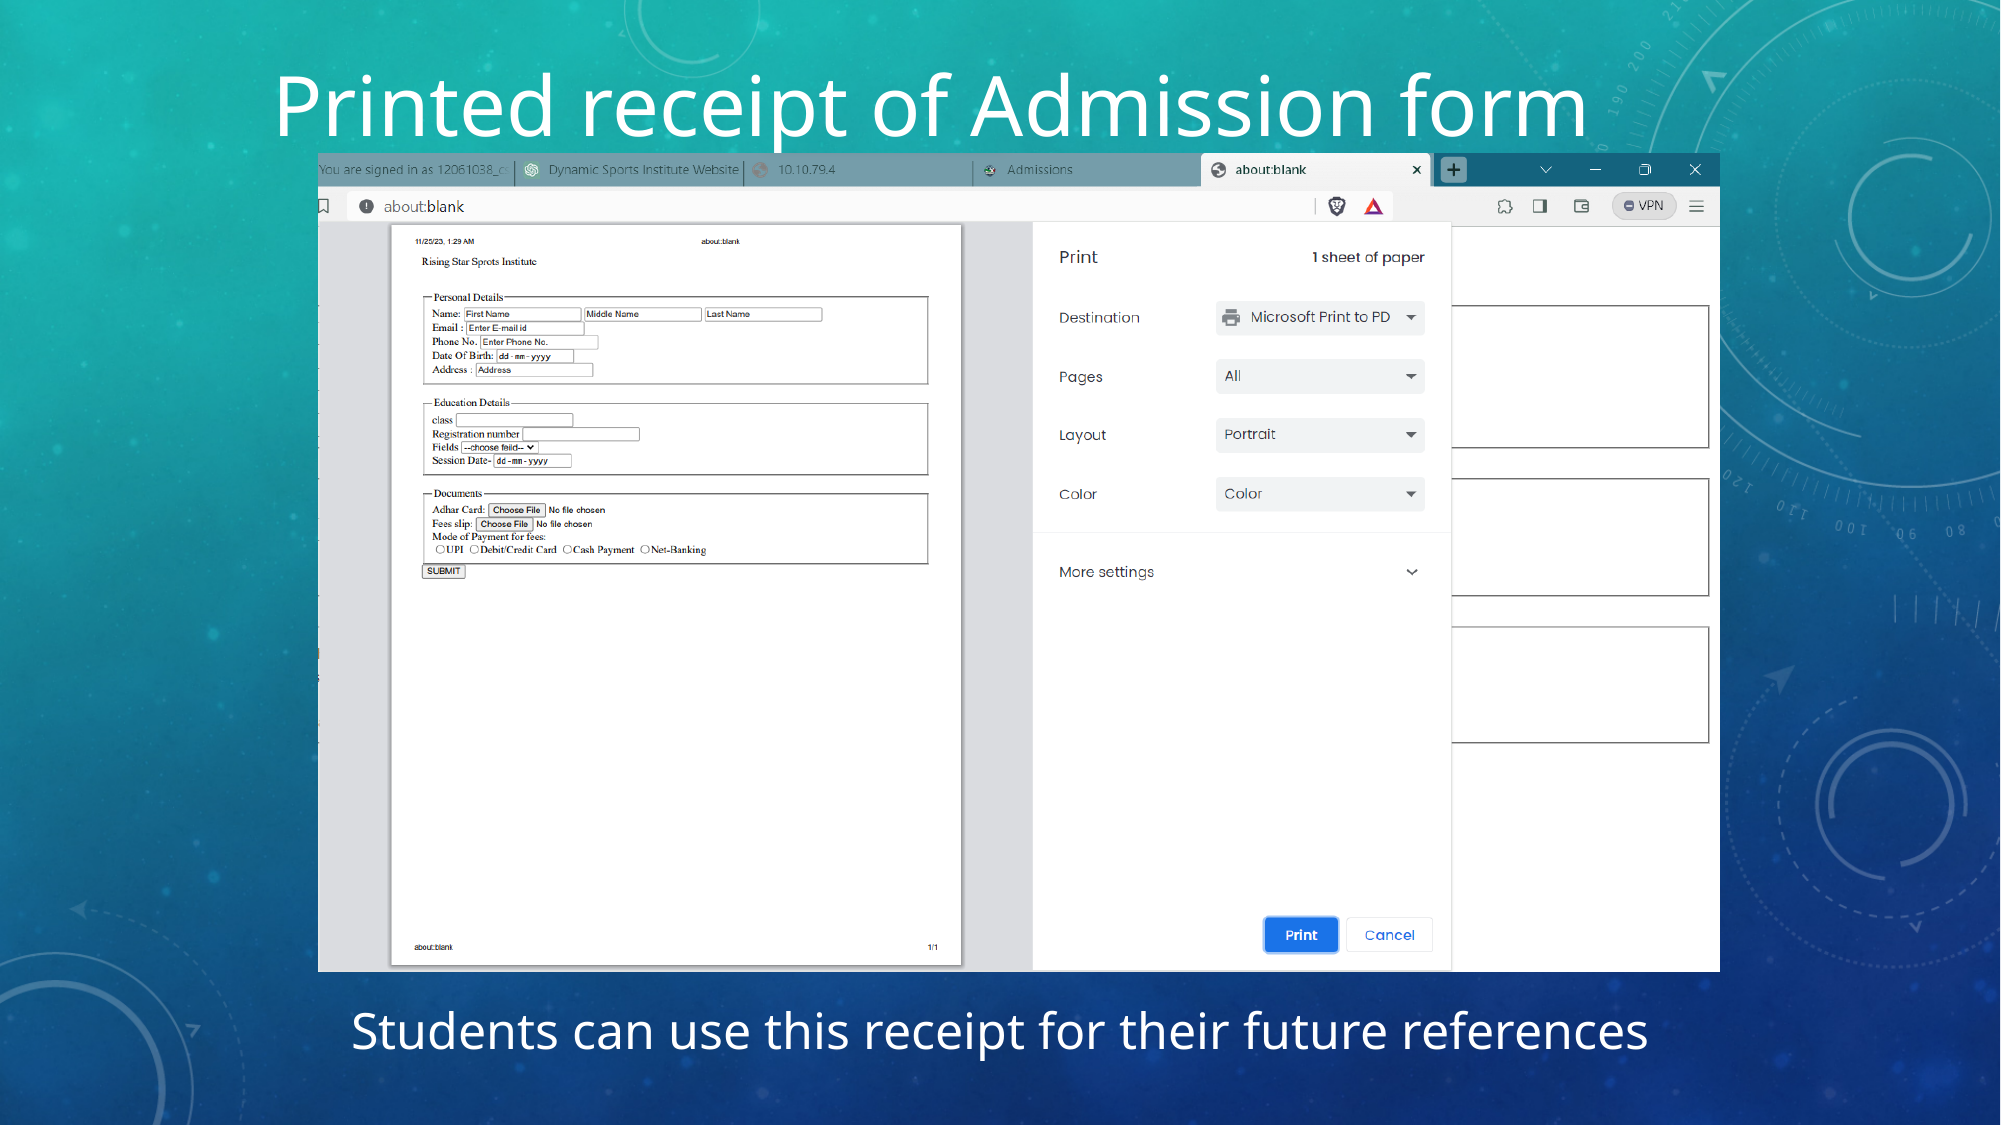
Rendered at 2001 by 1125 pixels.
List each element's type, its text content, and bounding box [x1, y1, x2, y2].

picture [0, 0, 2001, 1125]
text_box Printed receipt of Admission form [257, 45, 1837, 161]
text_box Students can use this receipt for their future references [295, 992, 1720, 1068]
